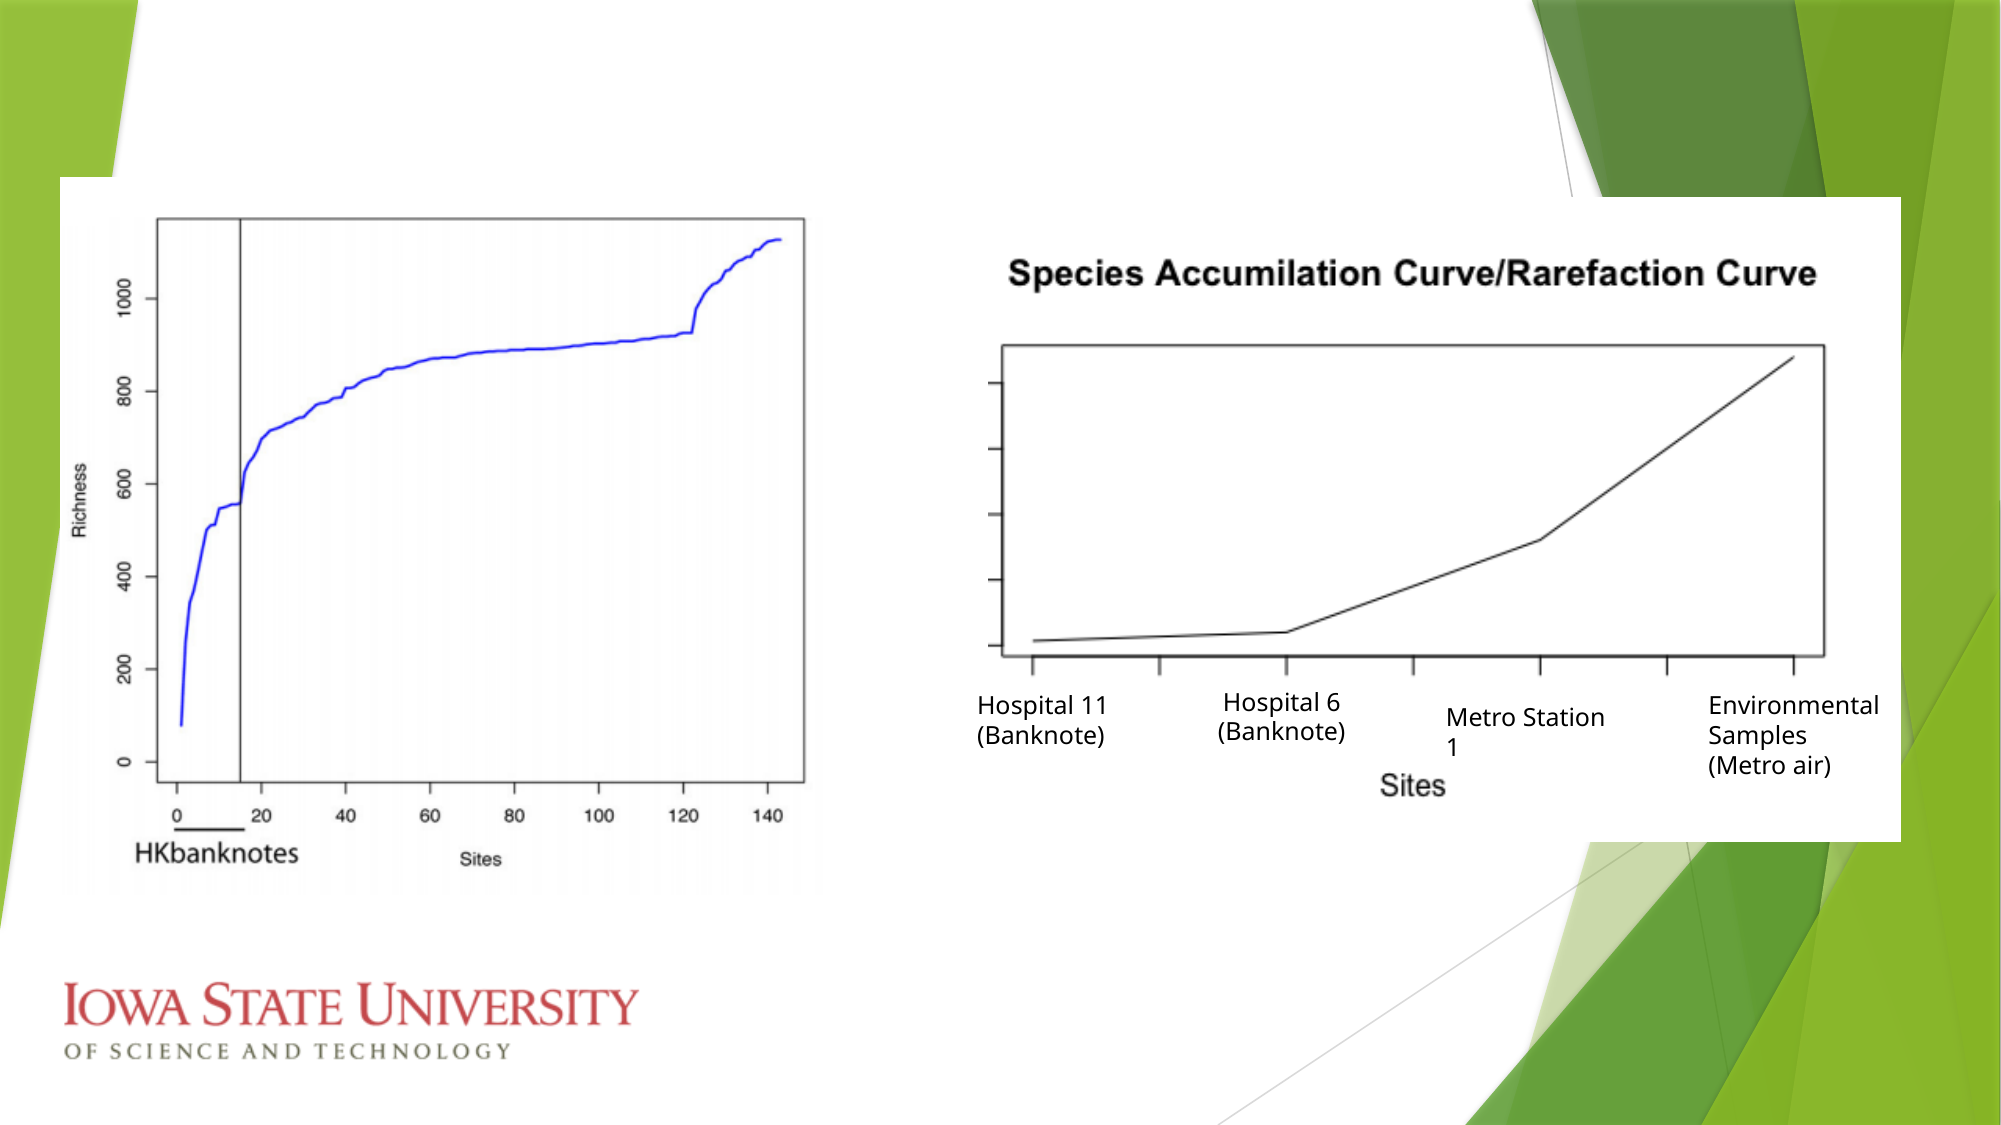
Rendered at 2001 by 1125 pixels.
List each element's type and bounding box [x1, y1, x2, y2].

picture [60, 954, 788, 1095]
picture [60, 176, 1902, 902]
